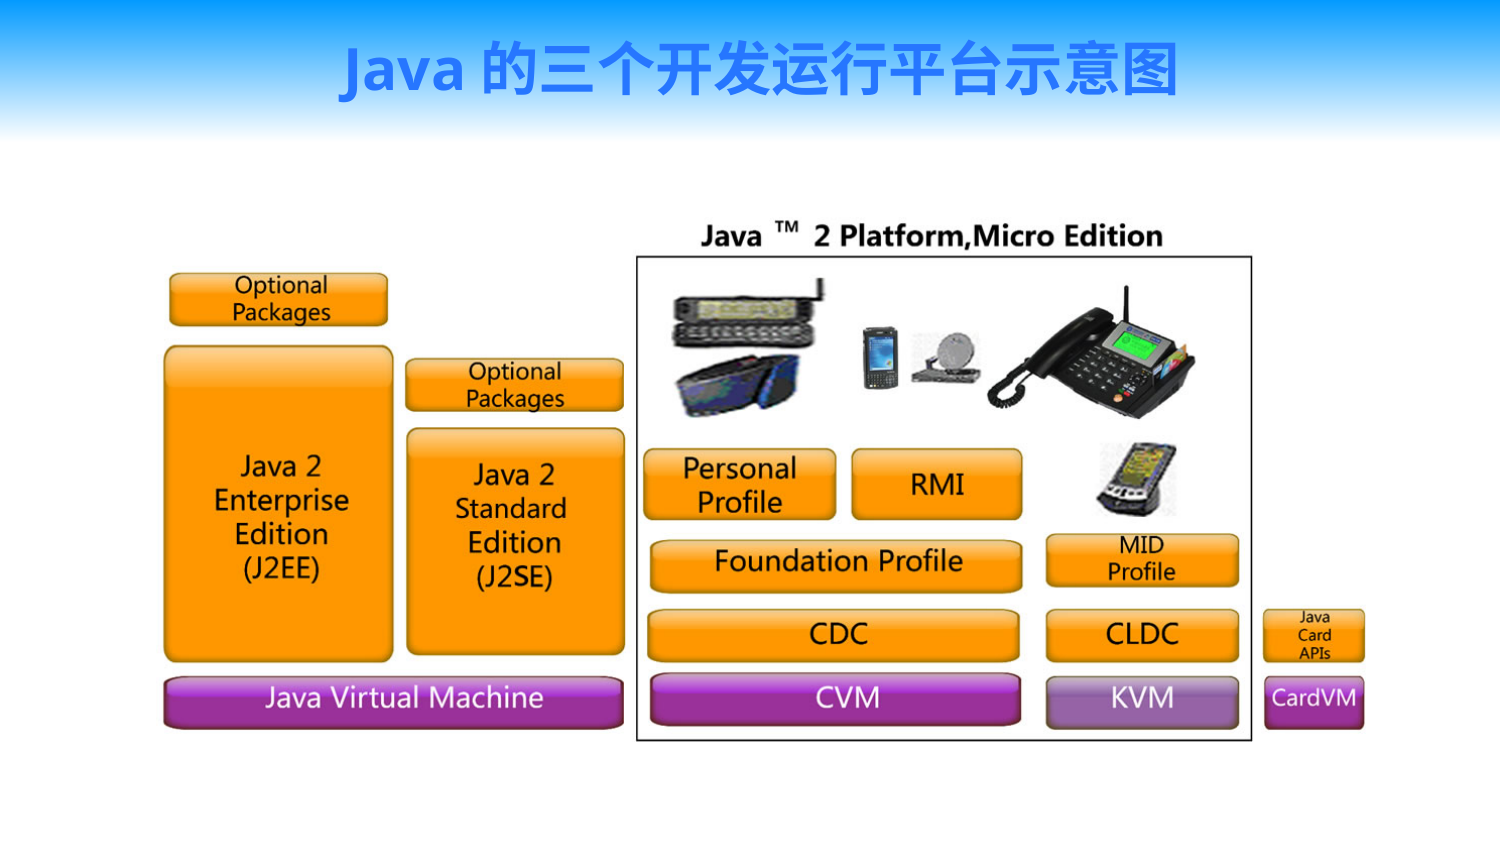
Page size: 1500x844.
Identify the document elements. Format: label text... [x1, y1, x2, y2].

title Java的三个开发运行平台示意图 [100, 20, 1423, 114]
picture [124, 185, 1376, 751]
